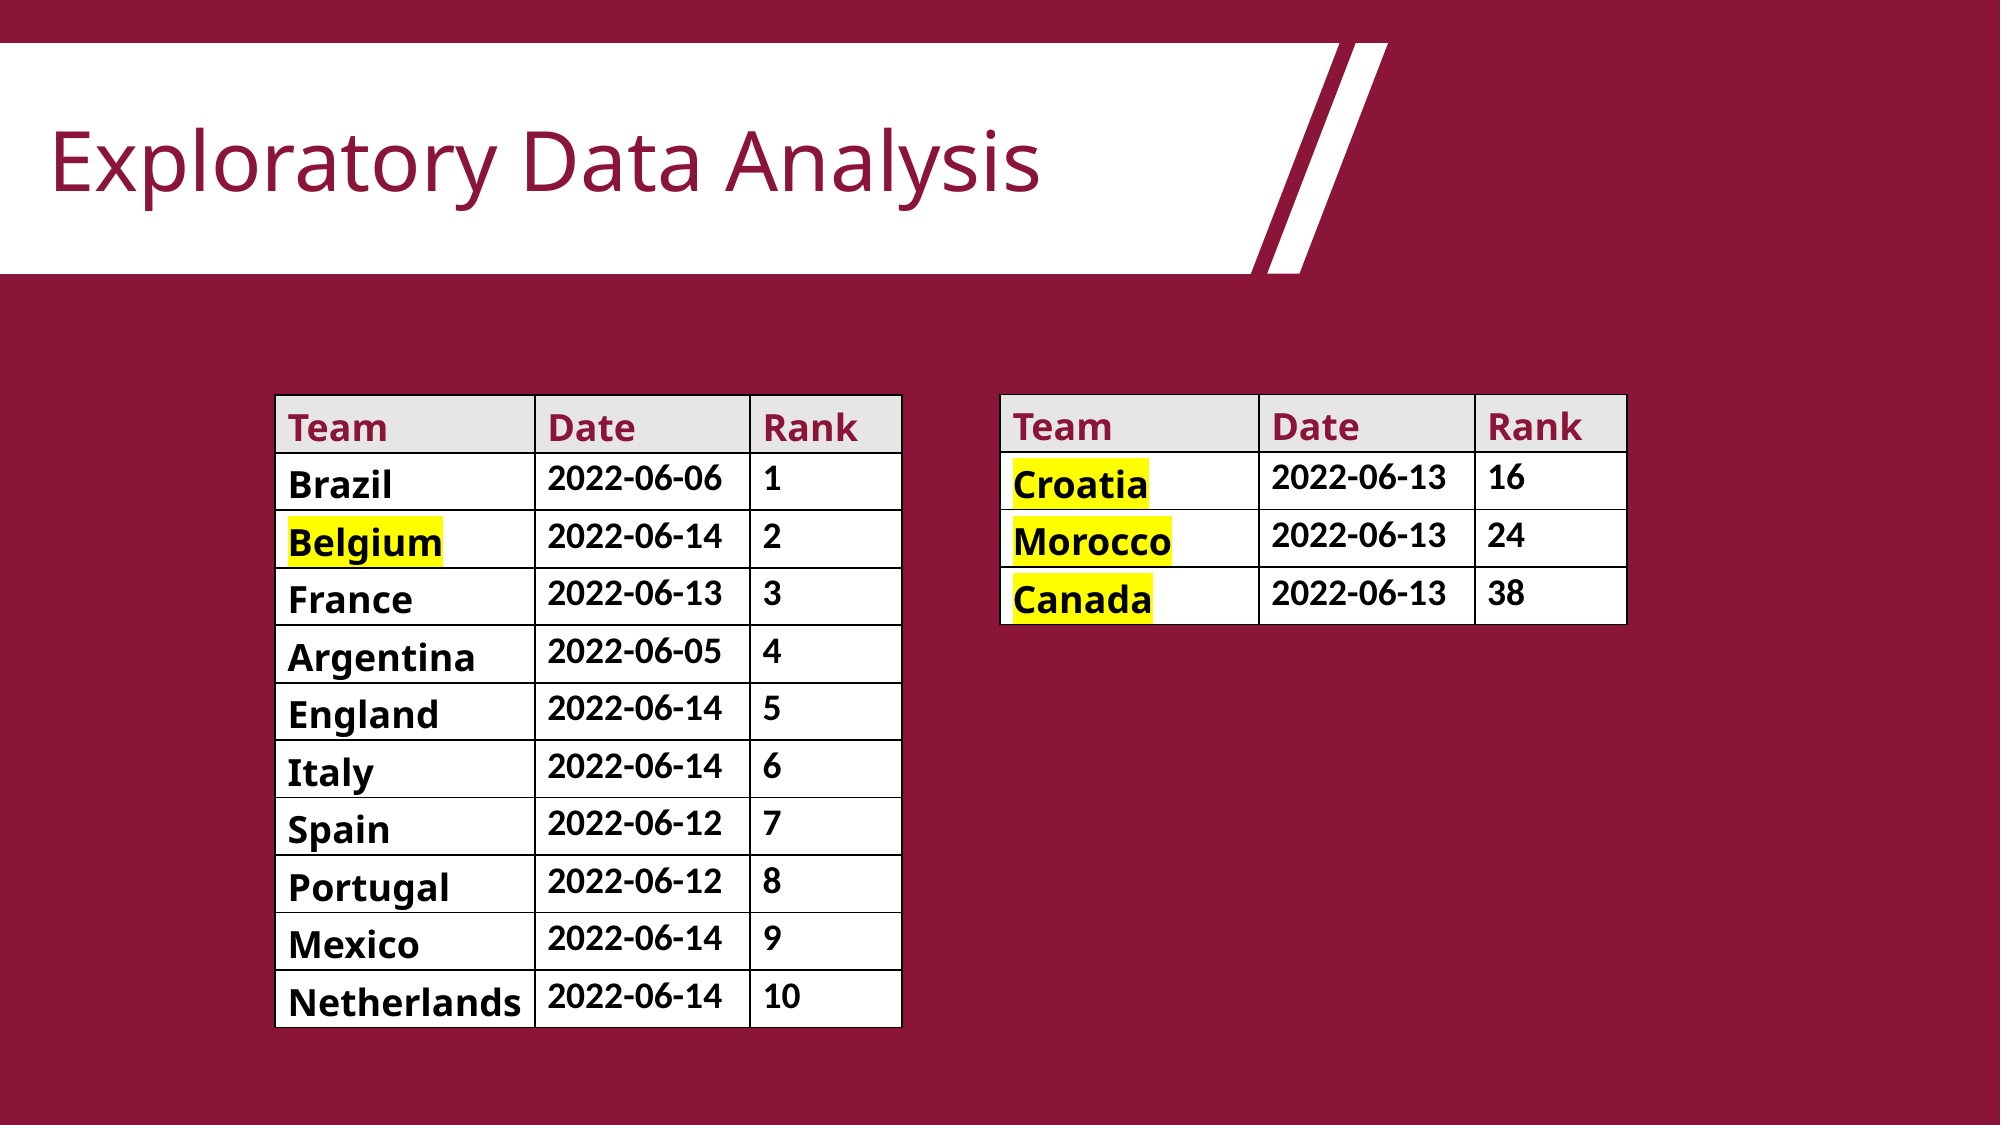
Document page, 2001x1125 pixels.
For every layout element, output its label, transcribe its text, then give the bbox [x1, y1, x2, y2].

text_box [0, 41, 1342, 275]
table_cell 24 [1476, 510, 1626, 566]
table_header Date [536, 396, 749, 452]
table_cell 2022-06-14 [536, 913, 749, 969]
table_cell Morocco [1001, 510, 1258, 566]
table_cell 8 [751, 856, 901, 912]
table_cell 2022-06-14 [536, 684, 749, 739]
table_cell 2022-06-13 [1260, 568, 1474, 624]
table_cell Croatia [1001, 453, 1258, 509]
table_header Team [276, 396, 534, 452]
table_cell Belgium [276, 511, 534, 567]
table_cell 6 [751, 741, 901, 797]
table_cell 5 [751, 684, 901, 739]
text_box Exploratory Data Analysis [33, 100, 1279, 216]
table_header Date [1260, 395, 1474, 451]
table_cell Canada [1001, 568, 1258, 624]
table_cell 2022-06-05 [536, 626, 749, 682]
table_cell 2022-06-06 [536, 454, 749, 509]
table_cell 10 [751, 971, 901, 1027]
table_header Rank [751, 396, 901, 452]
table_cell Argentina [276, 626, 534, 682]
table_cell 2022-06-13 [1260, 453, 1474, 509]
table_cell 2022-06-14 [536, 741, 749, 797]
table_cell Spain [276, 798, 534, 854]
table_cell Netherlands [276, 971, 534, 1027]
table_cell France [276, 569, 534, 624]
table_cell 2 [751, 511, 901, 567]
table_cell 2022-06-13 [1260, 510, 1474, 566]
text_box [1265, 41, 1390, 275]
table_cell 2022-06-13 [536, 569, 749, 624]
table_cell 7 [751, 798, 901, 854]
table_header Team [1001, 395, 1258, 451]
table_cell 3 [751, 569, 901, 624]
table_cell Portugal [276, 856, 534, 912]
table_cell 2022-06-12 [536, 798, 749, 854]
table_cell 38 [1476, 568, 1626, 624]
table_cell 4 [751, 626, 901, 682]
table_cell England [276, 684, 534, 739]
table_cell Mexico [276, 913, 534, 969]
table_cell 2022-06-12 [536, 856, 749, 912]
table_cell Brazil [276, 454, 534, 509]
table_header Rank [1476, 395, 1626, 451]
table_cell 2022-06-14 [536, 971, 749, 1027]
table_cell 9 [751, 913, 901, 969]
table_cell 2022-06-14 [536, 511, 749, 567]
table_cell 16 [1476, 453, 1626, 509]
table_cell Italy [276, 741, 534, 797]
table_cell 1 [751, 454, 901, 509]
